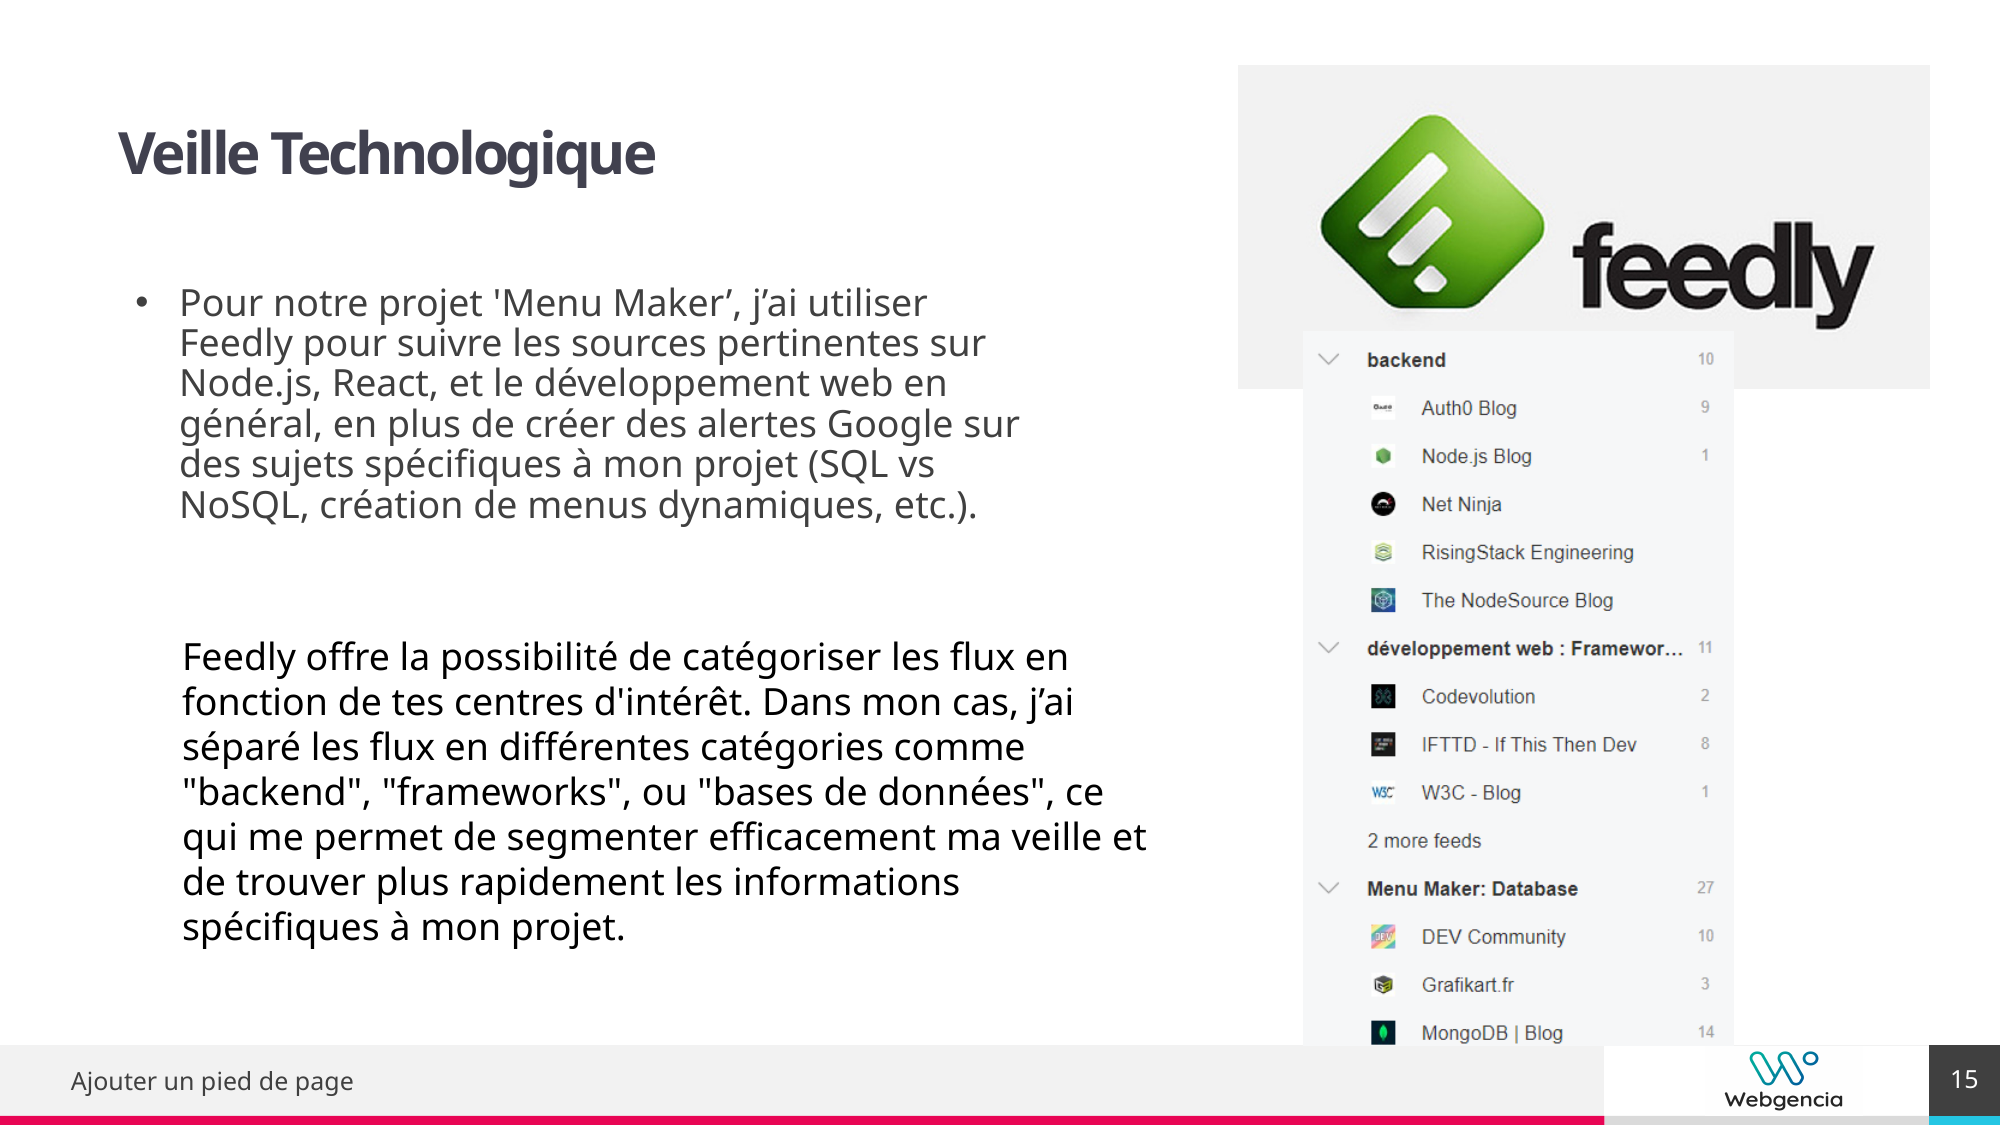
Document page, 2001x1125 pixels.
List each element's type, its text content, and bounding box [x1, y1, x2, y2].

footer Ajouter un pied de page [70, 1056, 1000, 1105]
slide_number 15 [1929, 1045, 2000, 1116]
text_box Feedly offre la possibilité de catégoriser les flux en fonction de tes centres d'intérêt. Dans mon cas, j’ai séparé les flux en différentes catégories comme "backend", "frameworks", ou "bases de données", ce qui me permet de segmenter efficacement ma veille et de trouver plus rapidement les informations spécifiques à mon projet. [167, 625, 1168, 956]
picture [1238, 65, 1930, 1116]
text_box Veille Technologique [103, 109, 1104, 194]
list Pour notre projet 'Menu Maker’, j’ai utiliser Feedly pour suivre les sources pertinentes sur Node.js, React, et le développement web en général, en plus de créer des alertes Google sur des sujets spécifiques à mon projet (SQL vs NoSQL, création de menus dynamiques, etc.). [135, 283, 1033, 968]
